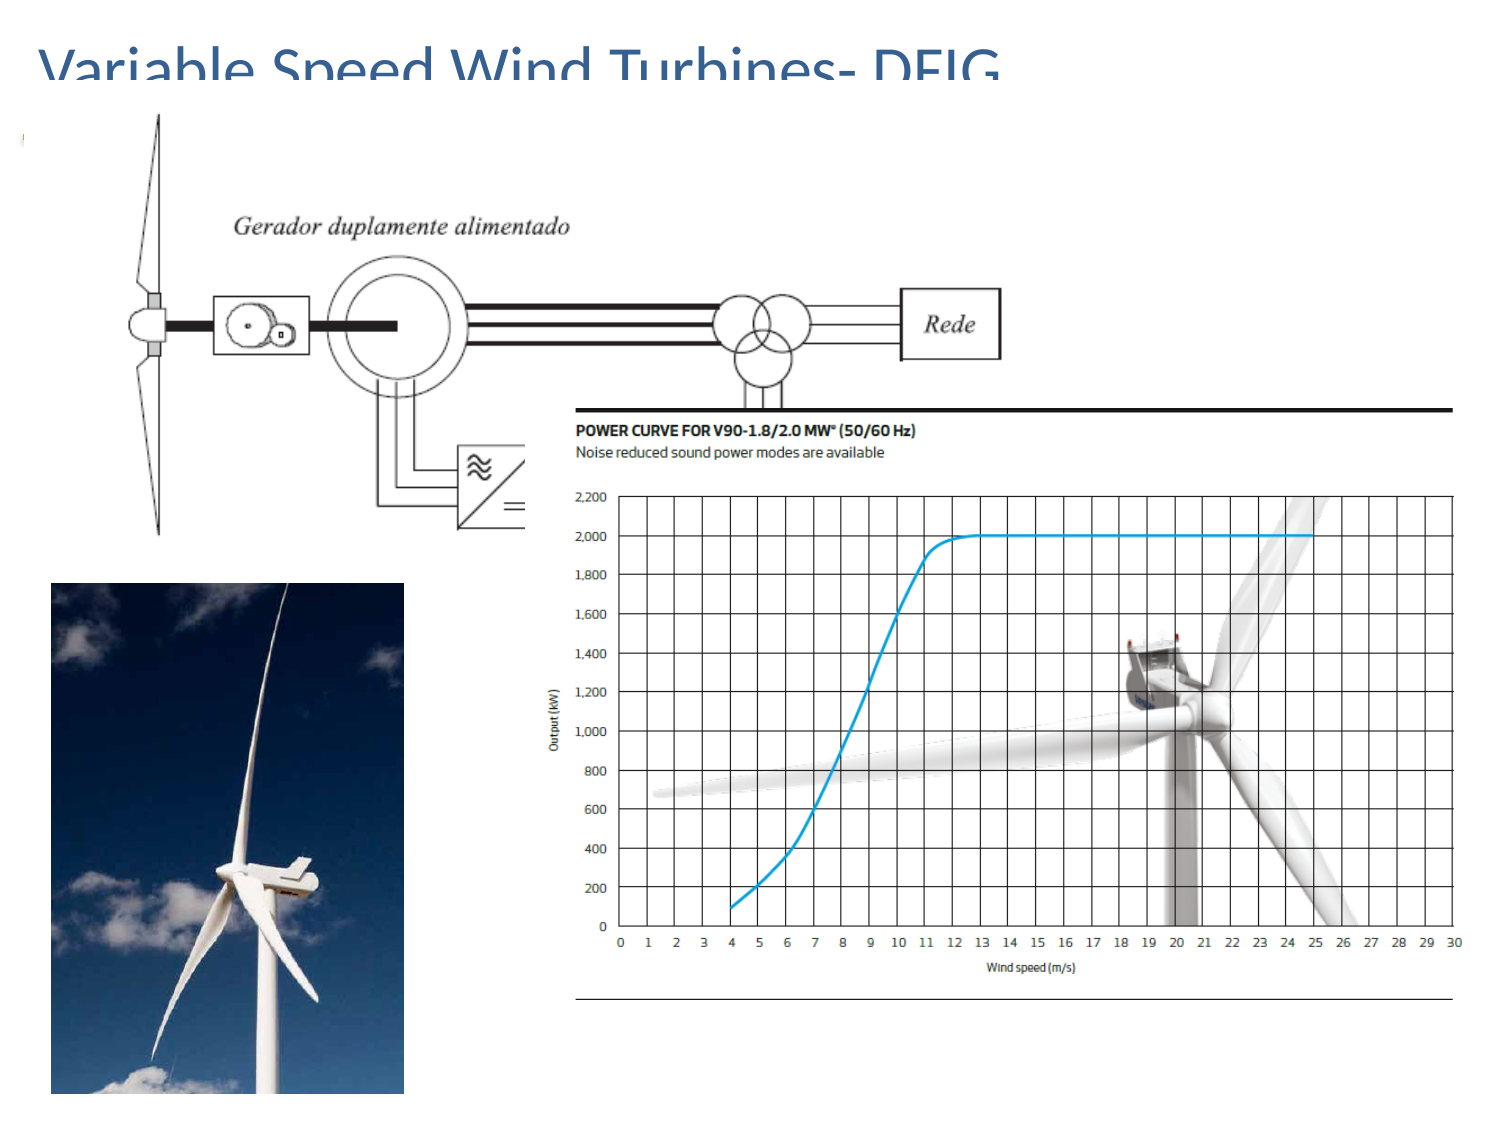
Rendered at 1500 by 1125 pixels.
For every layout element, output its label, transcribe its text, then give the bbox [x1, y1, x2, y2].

picture [24, 80, 1500, 1095]
text_box Variable Speed Wind Turbines- DFIG [0, 19, 1329, 207]
